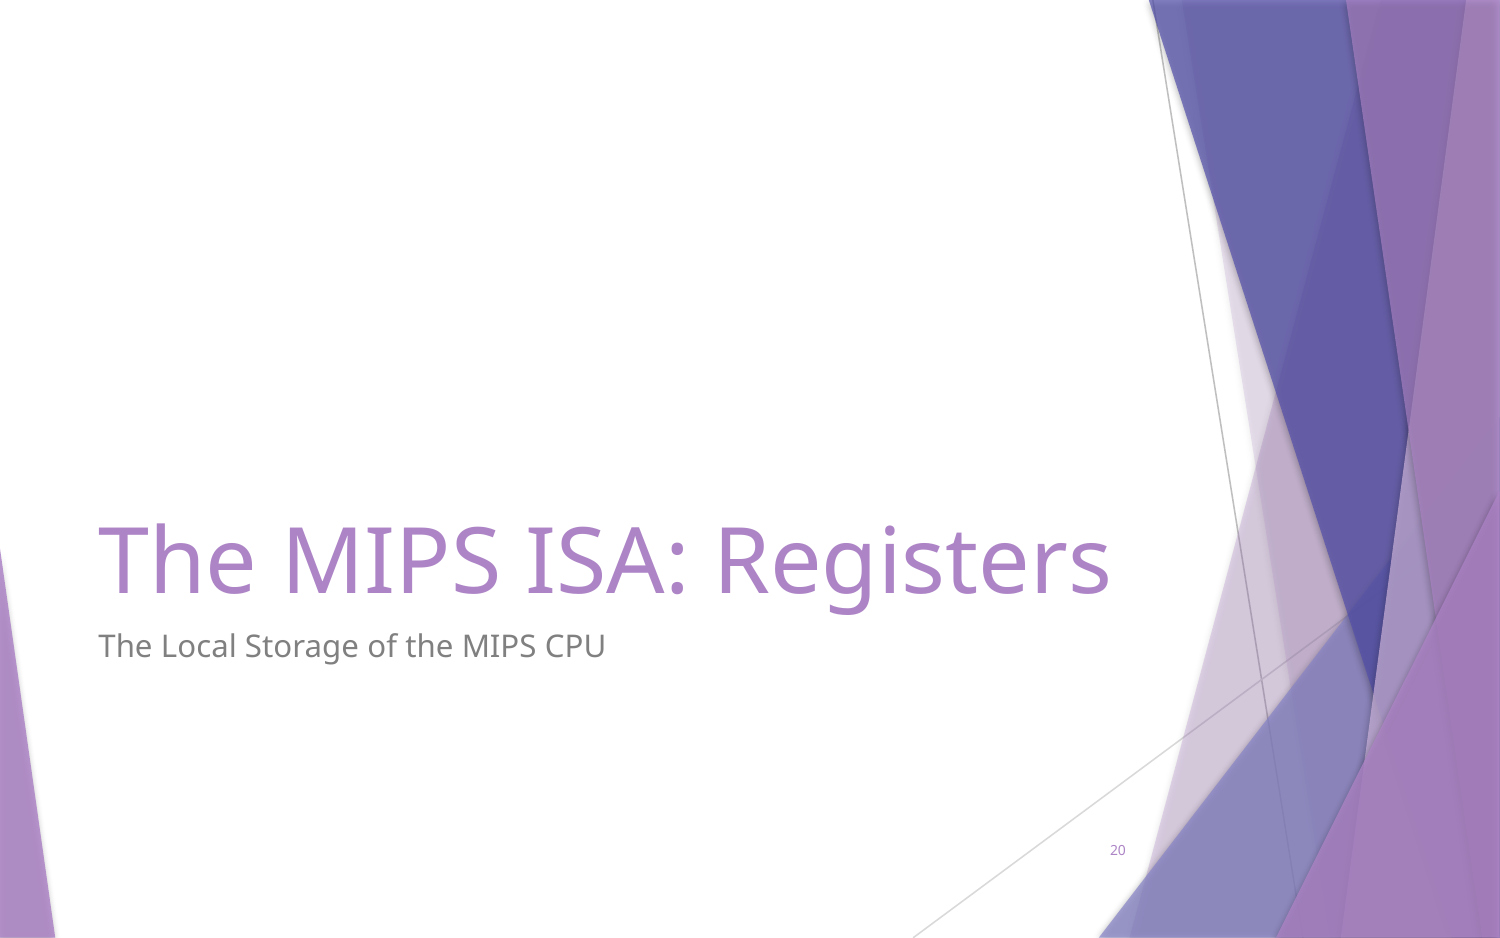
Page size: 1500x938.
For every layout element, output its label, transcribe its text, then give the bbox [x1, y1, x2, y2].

slide_number 20 [1056, 825, 1141, 876]
list The Local Storage of the MIPS CPU [83, 618, 1141, 737]
title The MIPS ISA: Registers [83, 369, 1141, 618]
